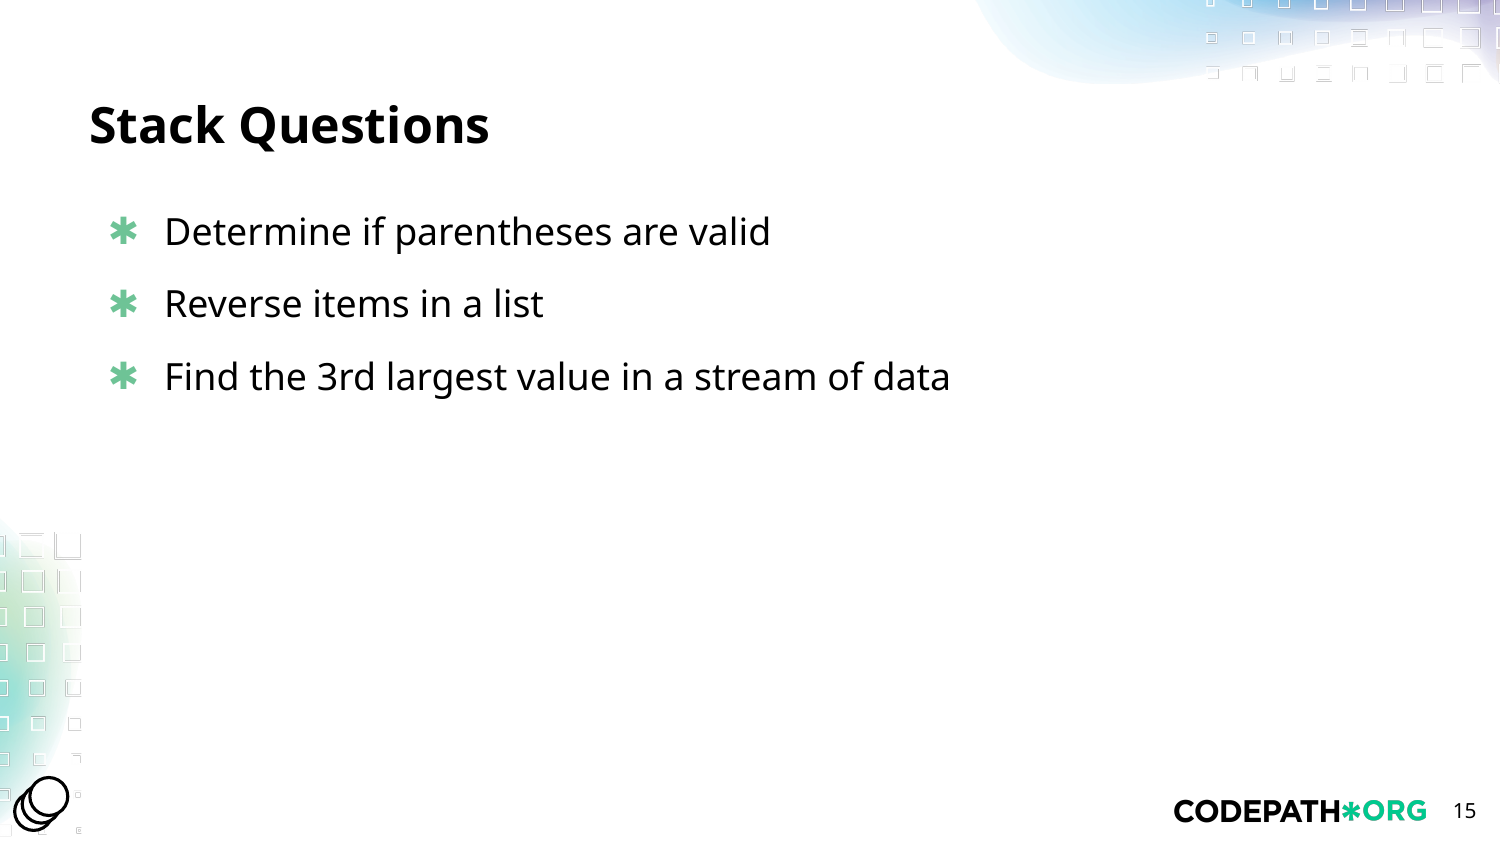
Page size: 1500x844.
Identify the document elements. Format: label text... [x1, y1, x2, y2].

list Determine if parentheses are valid Reverse items in a list Find the 3rd largest value in a stream of data [74, 185, 1426, 691]
title Stack Questions [74, 78, 1426, 173]
picture [0, 451, 166, 844]
slide_number ‹#› [1401, 786, 1492, 837]
picture [950, 0, 1500, 96]
picture [1173, 799, 1401, 823]
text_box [14, 777, 68, 831]
